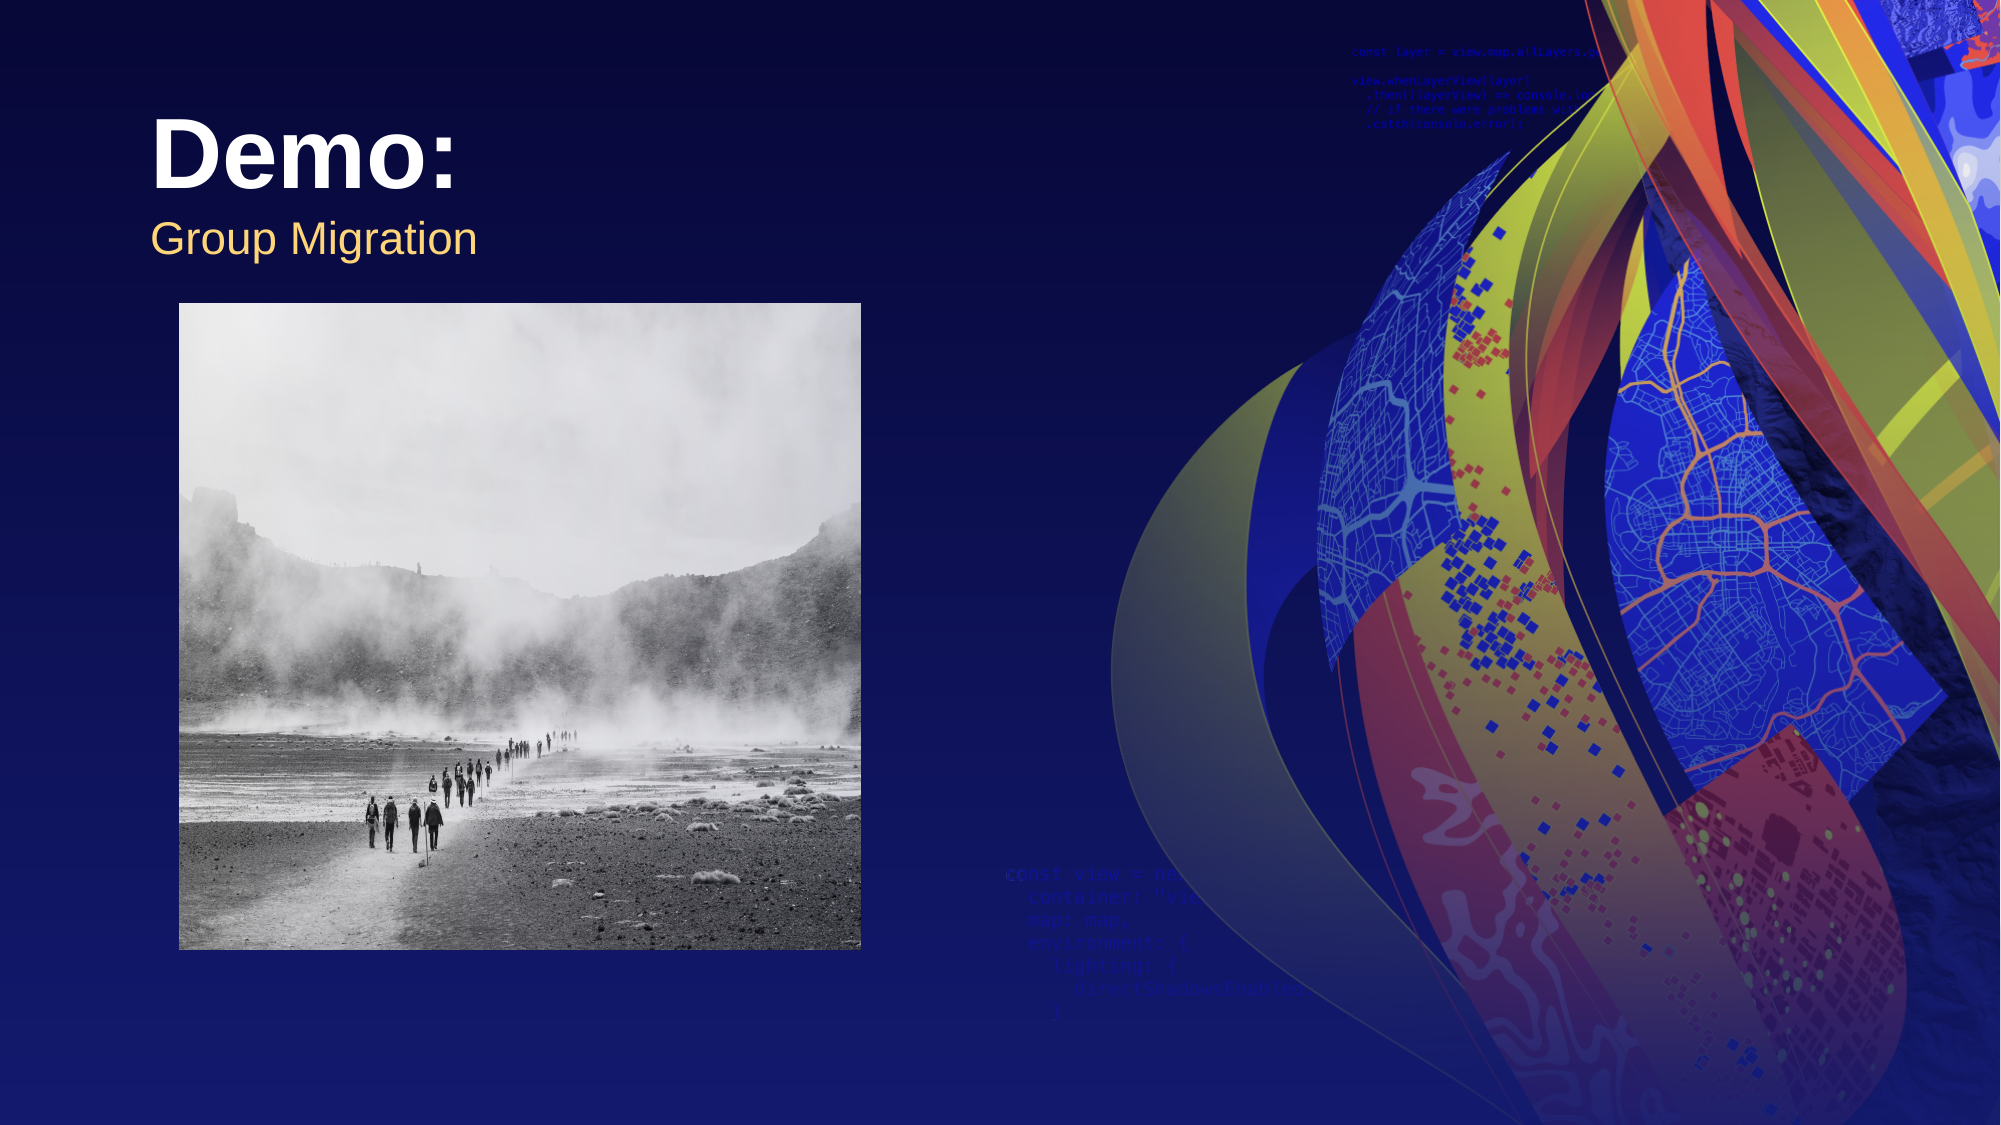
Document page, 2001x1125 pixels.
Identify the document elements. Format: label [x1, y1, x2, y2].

text_box [0, 0, 2000, 1125]
picture [179, 303, 861, 950]
